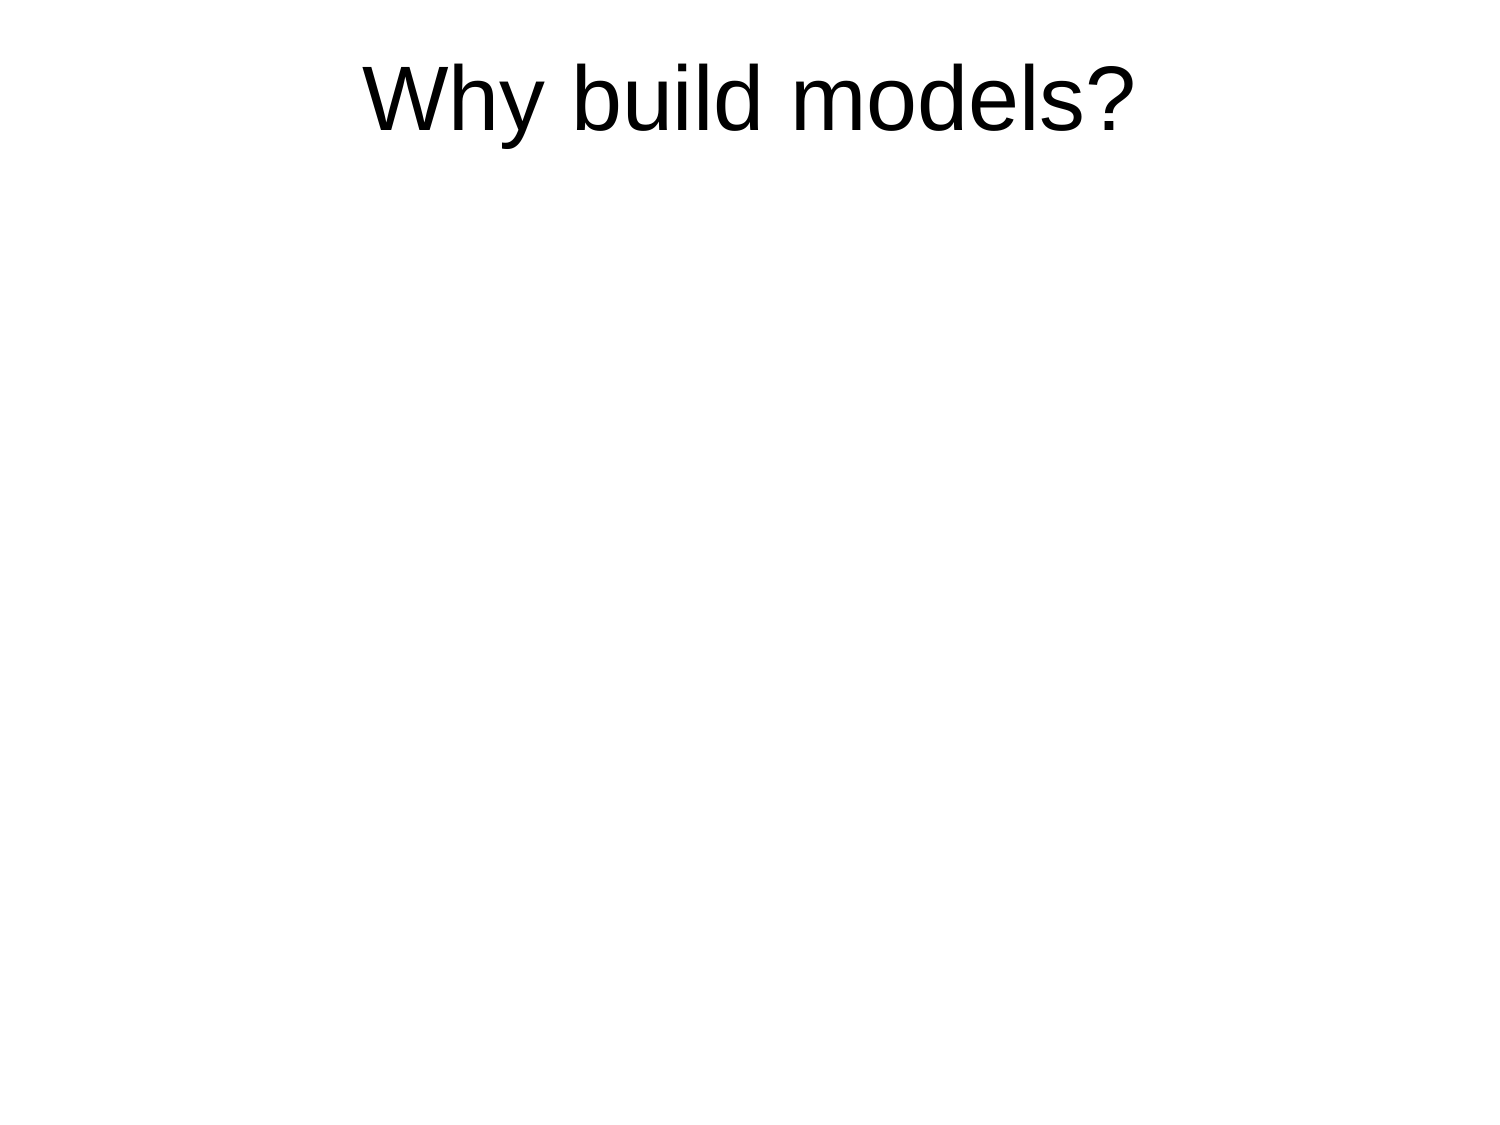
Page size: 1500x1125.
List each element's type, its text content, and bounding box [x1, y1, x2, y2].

title Why build models? [75, 0, 1425, 188]
